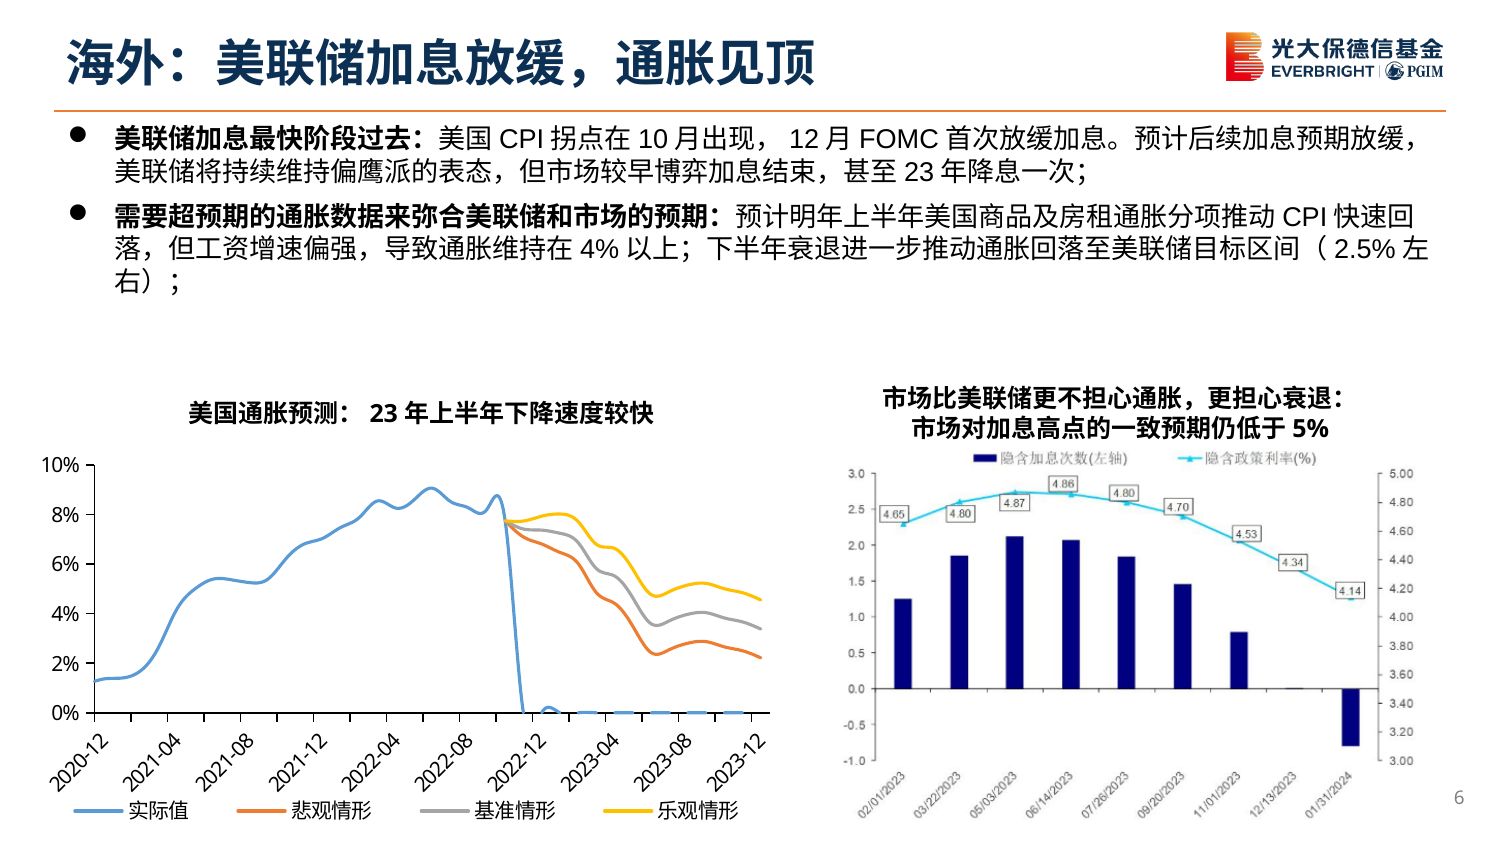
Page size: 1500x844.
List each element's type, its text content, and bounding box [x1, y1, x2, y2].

chart [29, 442, 792, 839]
picture [838, 442, 1424, 828]
text_box 美联储加息最快阶段过去：美国CPI拐点在10月出现，12月FOMC首次放缓加息。预计后续加息预期放缓，美联储将持续维持偏鹰派的表态，但市场较早博弈加息结束，甚至23年降息一次； 需要超预期的通胀数据来弥合美联储和市场的预期：预计明年上半年美国商品及房租通胀分项推动CPI快速回落，但工资增速偏强，导致通胀维持在4%以上；下半年衰退进一步推动通胀回落至美联储目标区间（2.5%左右）； [53, 114, 1447, 305]
picture [1336, 27, 1447, 84]
text_box 市场比美联储更不担心通胀，更担心衰退： 市场对加息高点的一致预期仍低于5% [750, 375, 1491, 451]
text_box 美国通胀预测：23年上半年下降速度较快 [51, 390, 750, 436]
text_box 海外：美联储加息放缓，通胀见顶 [51, 23, 1336, 99]
